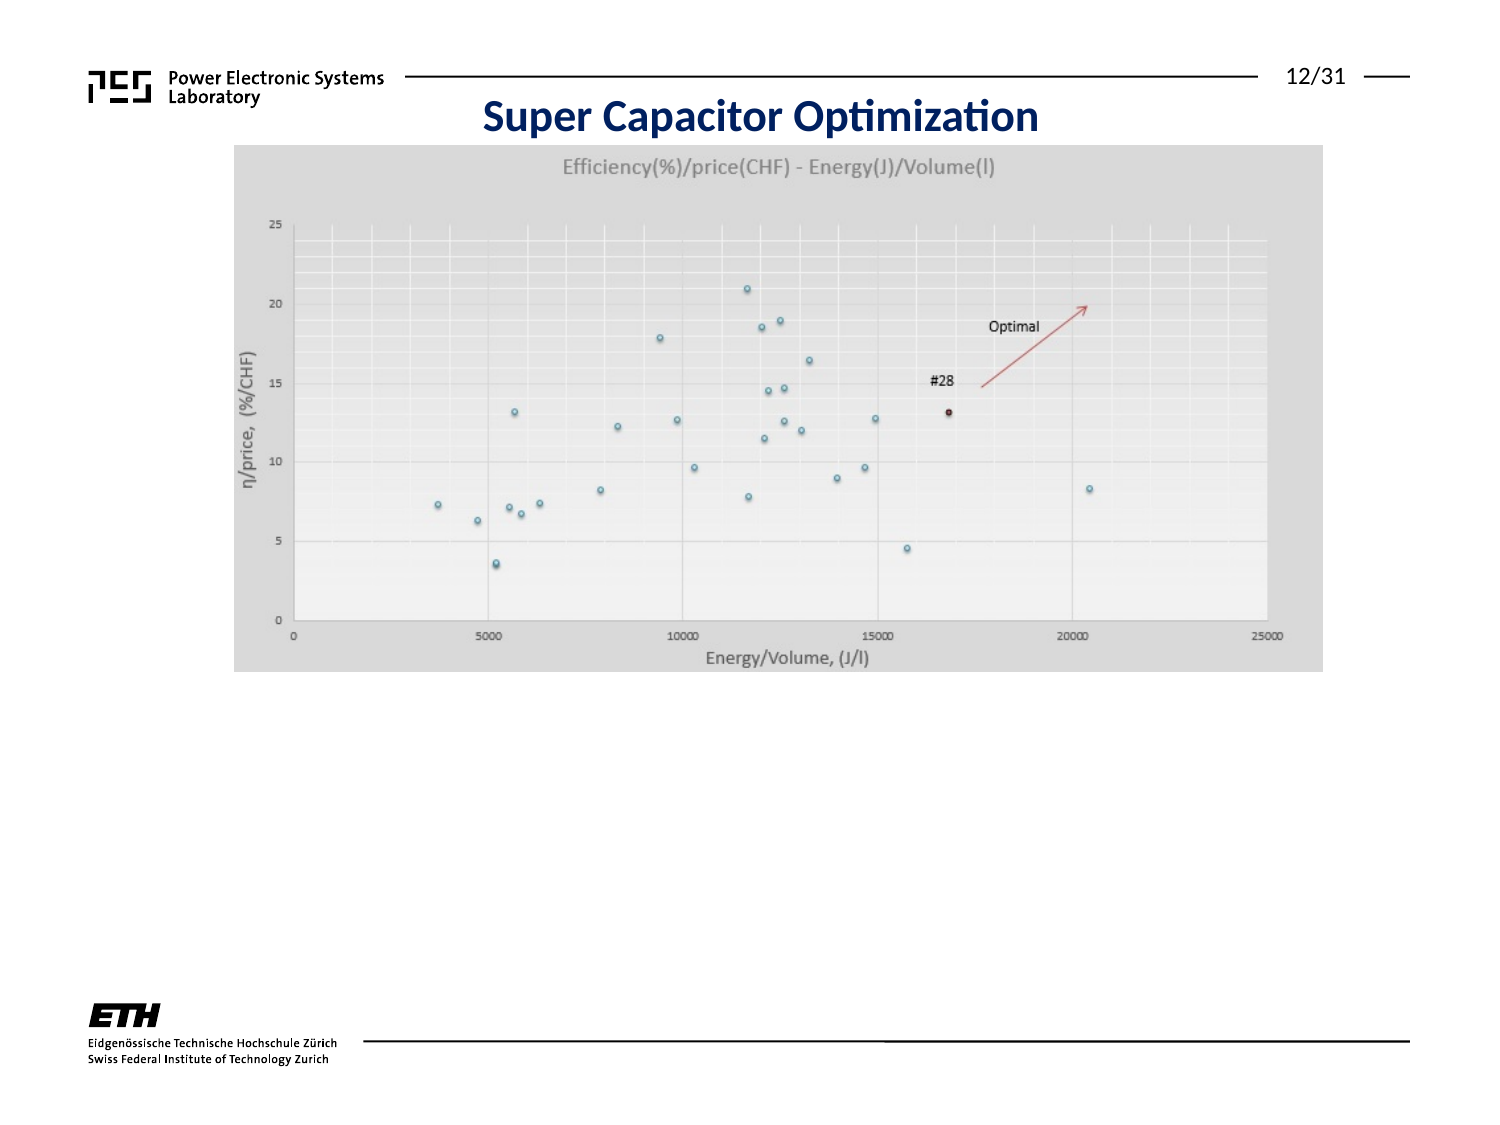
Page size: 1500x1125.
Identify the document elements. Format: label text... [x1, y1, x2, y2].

text_box Super Capacitor Optimization [138, 78, 1385, 130]
picture [233, 145, 1324, 672]
